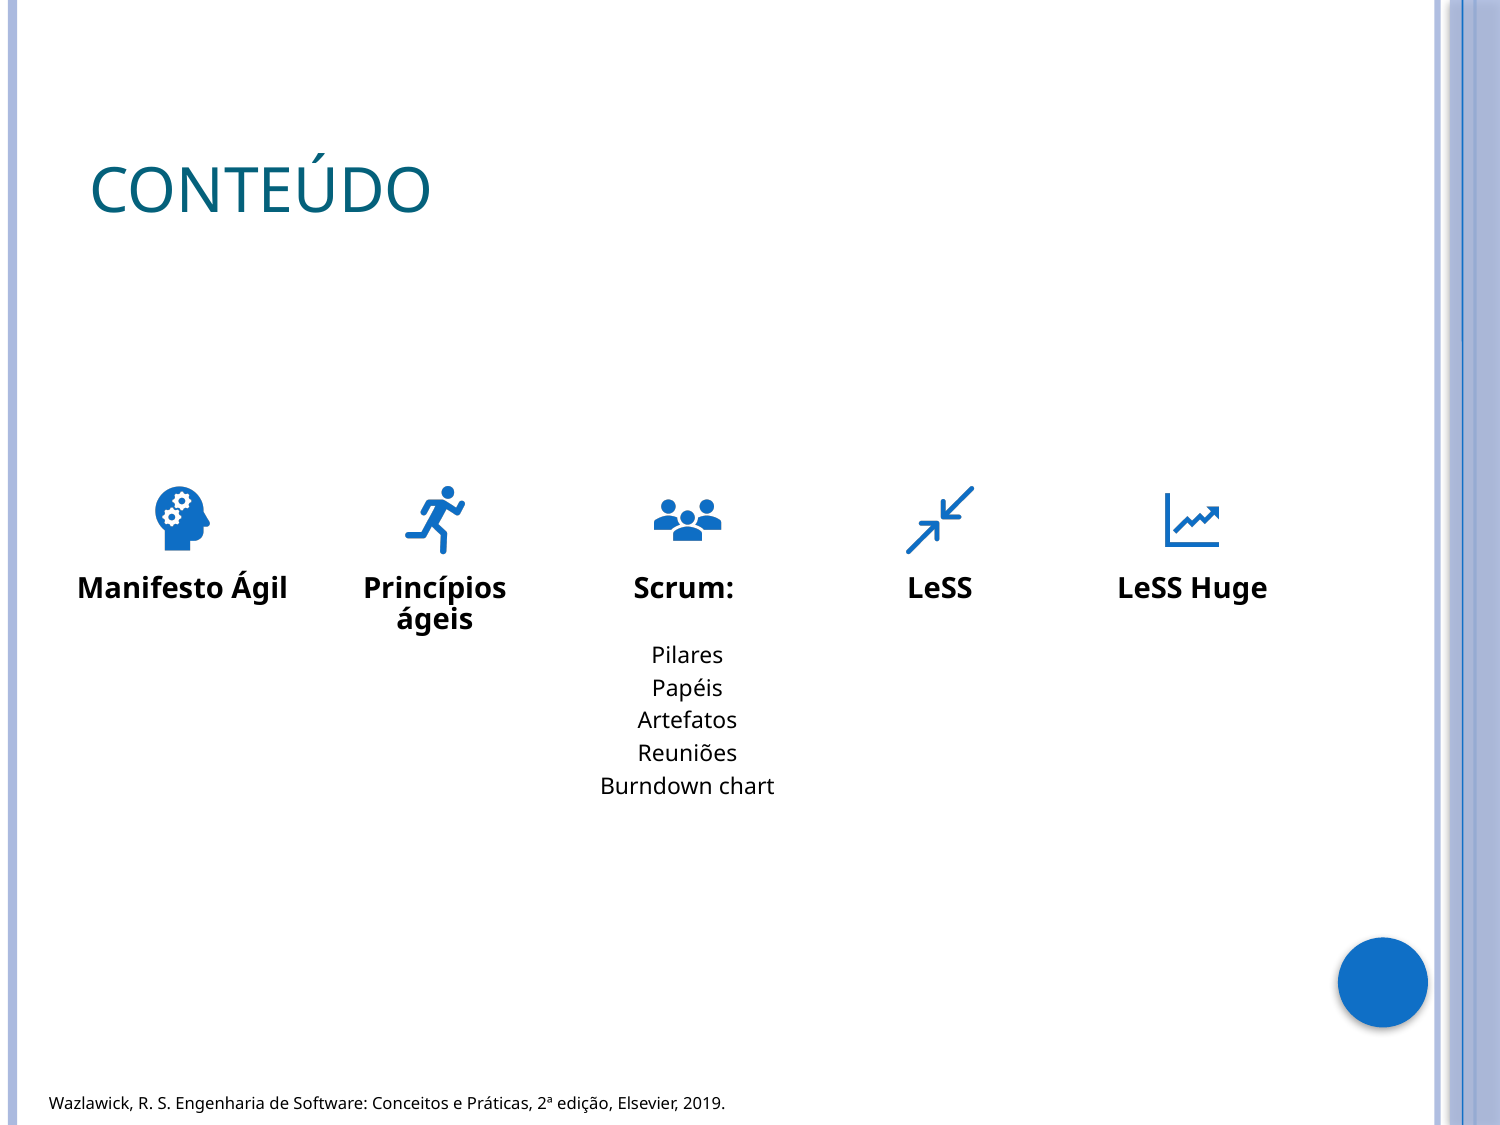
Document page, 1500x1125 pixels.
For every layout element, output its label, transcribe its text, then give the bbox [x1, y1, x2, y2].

title Conteúdo [75, 45, 1300, 233]
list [74, 261, 1301, 1063]
